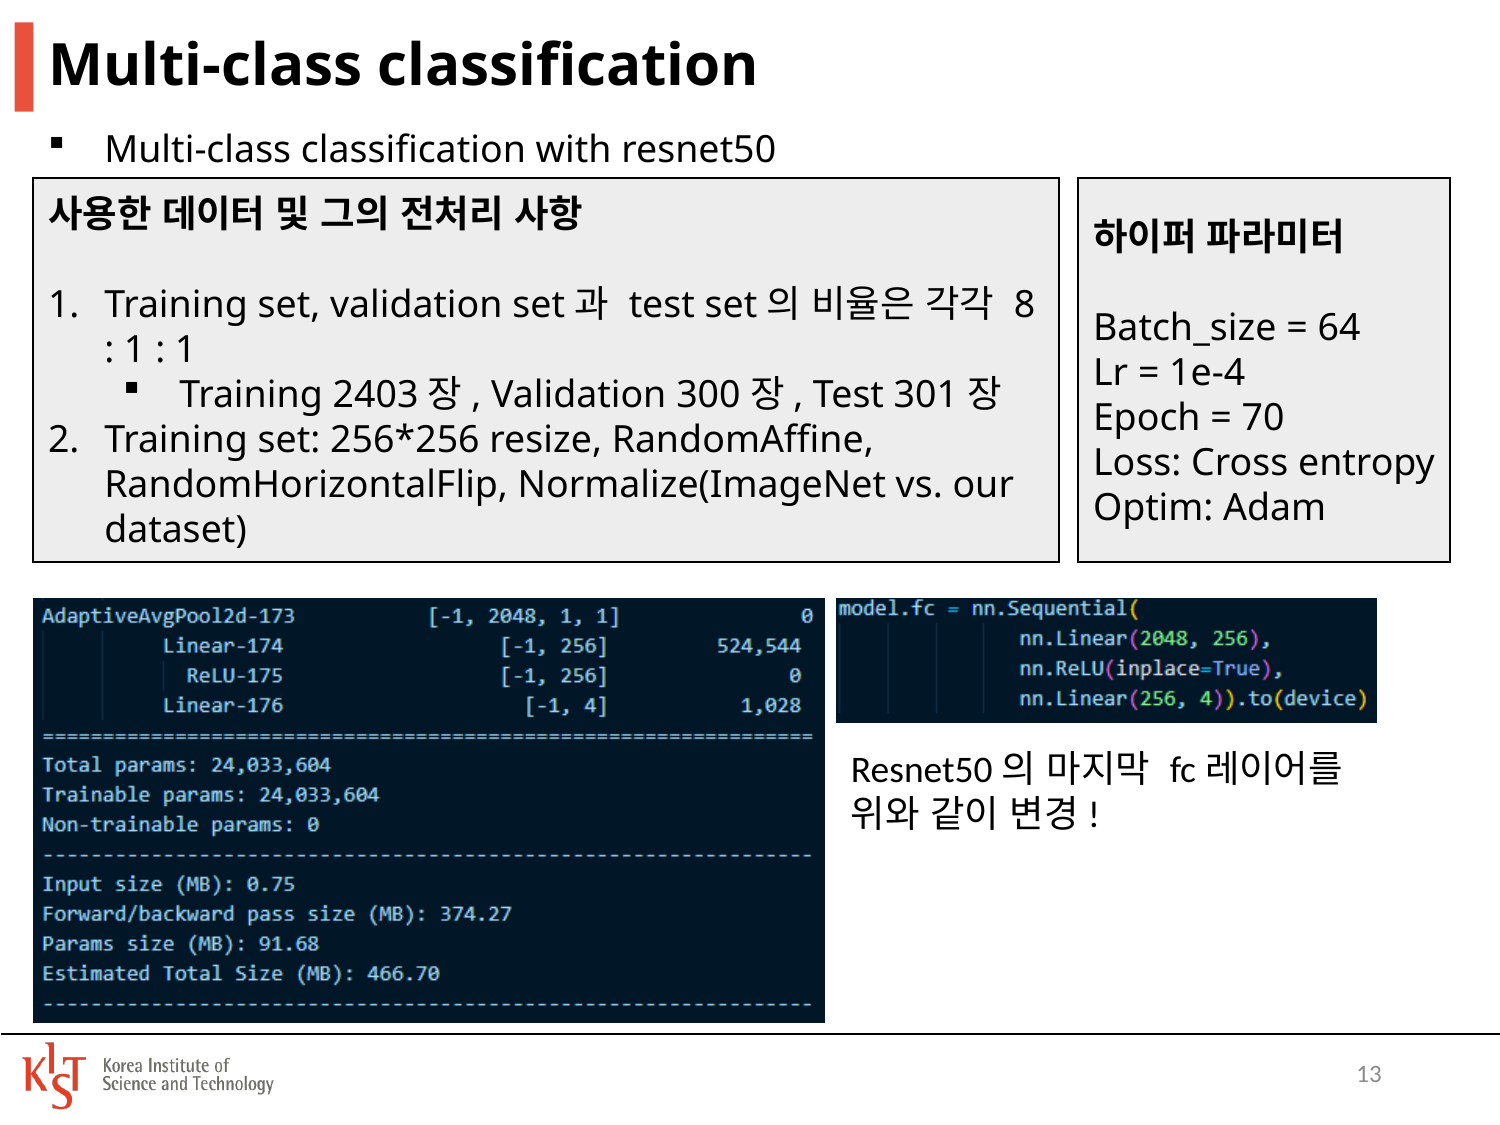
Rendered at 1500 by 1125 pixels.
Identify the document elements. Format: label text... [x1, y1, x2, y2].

picture [15, 1038, 277, 1114]
title Multi-class classification [33, 22, 1470, 112]
picture [836, 598, 1377, 723]
slide_number 13 [1059, 1042, 1397, 1103]
text_box Resnet50의 마지막 fc레이어를 위와 같이 변경! [836, 737, 1383, 843]
text_box 하이퍼 파라미터 Batch_size = 64 Lr = 1e-4 Epoch = 70 Loss: Cross entropy Optim: Adam [1077, 177, 1451, 563]
text_box 사용한 데이터 및 그의 전처리 사항 Training set, validation set과 test set의 비율은 각각 8 : 1 : 1 Training 2403장, Validation 300장, Test 301장 Training set: 256*256 resize, RandomAffine, RandomHorizontalFlip, Normalize(ImageNet vs. our dataset) [32, 177, 1060, 563]
text_box Multi-class classification with resnet50 [33, 117, 1500, 178]
picture [33, 598, 825, 1023]
